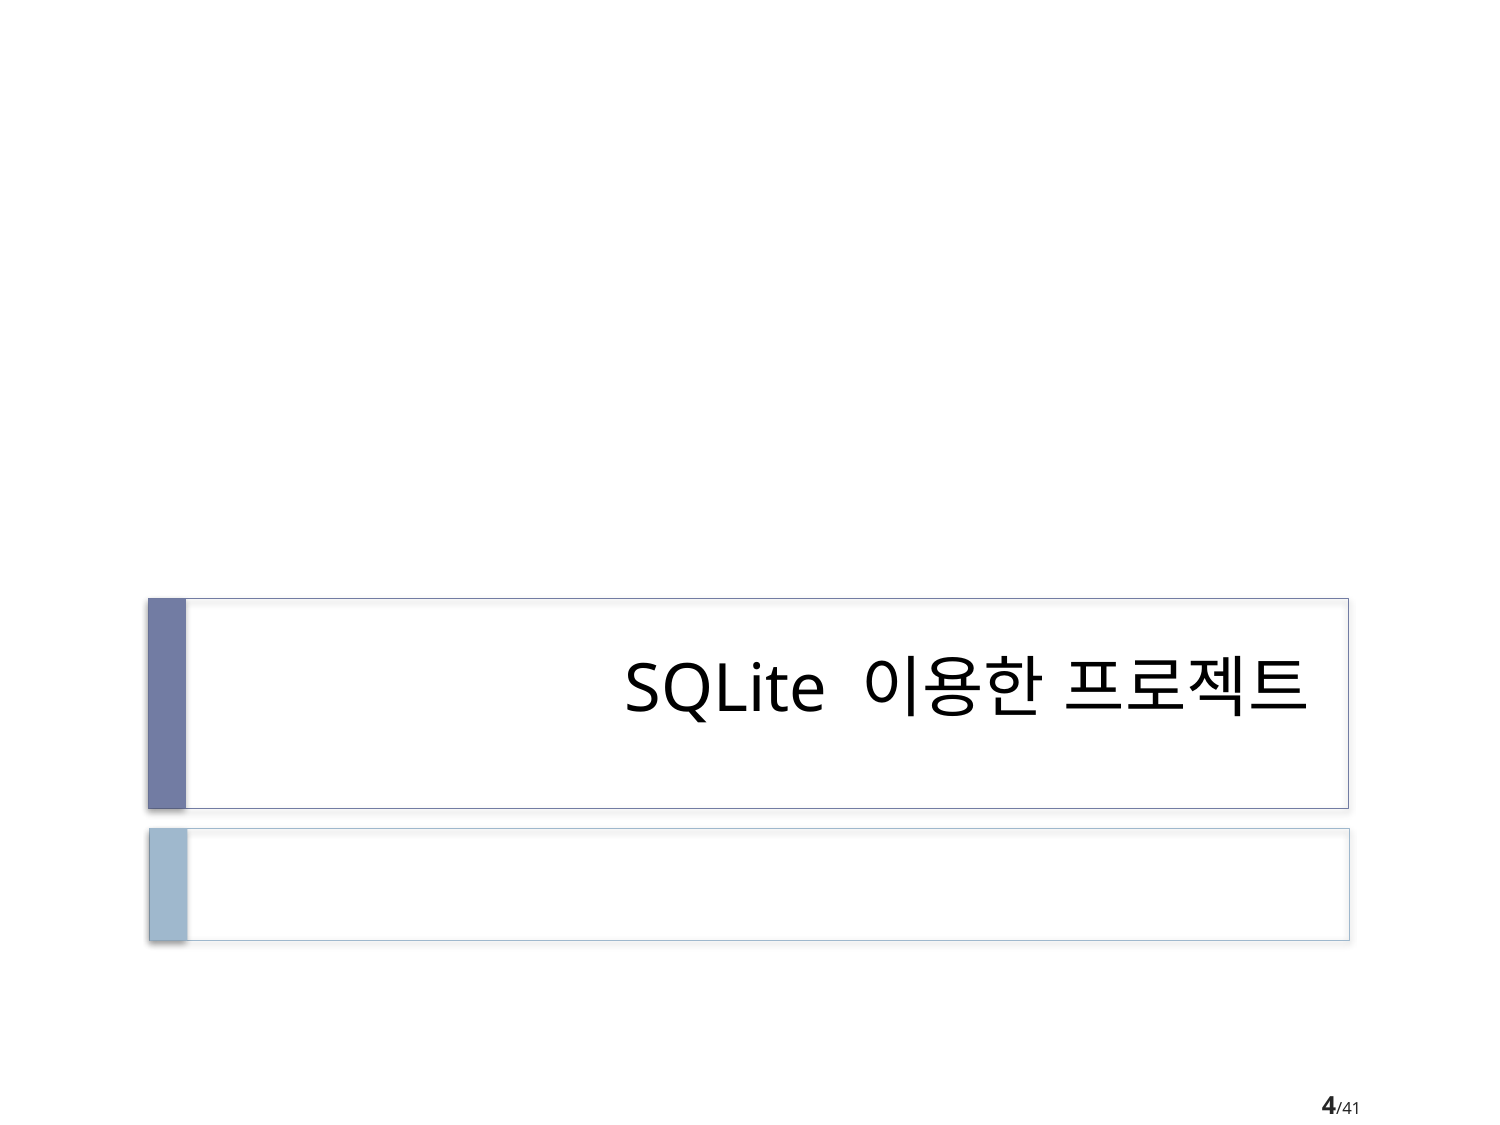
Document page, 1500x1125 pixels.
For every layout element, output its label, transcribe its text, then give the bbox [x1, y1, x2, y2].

title SQLite 이용한 프로젝트 [200, 637, 1325, 800]
